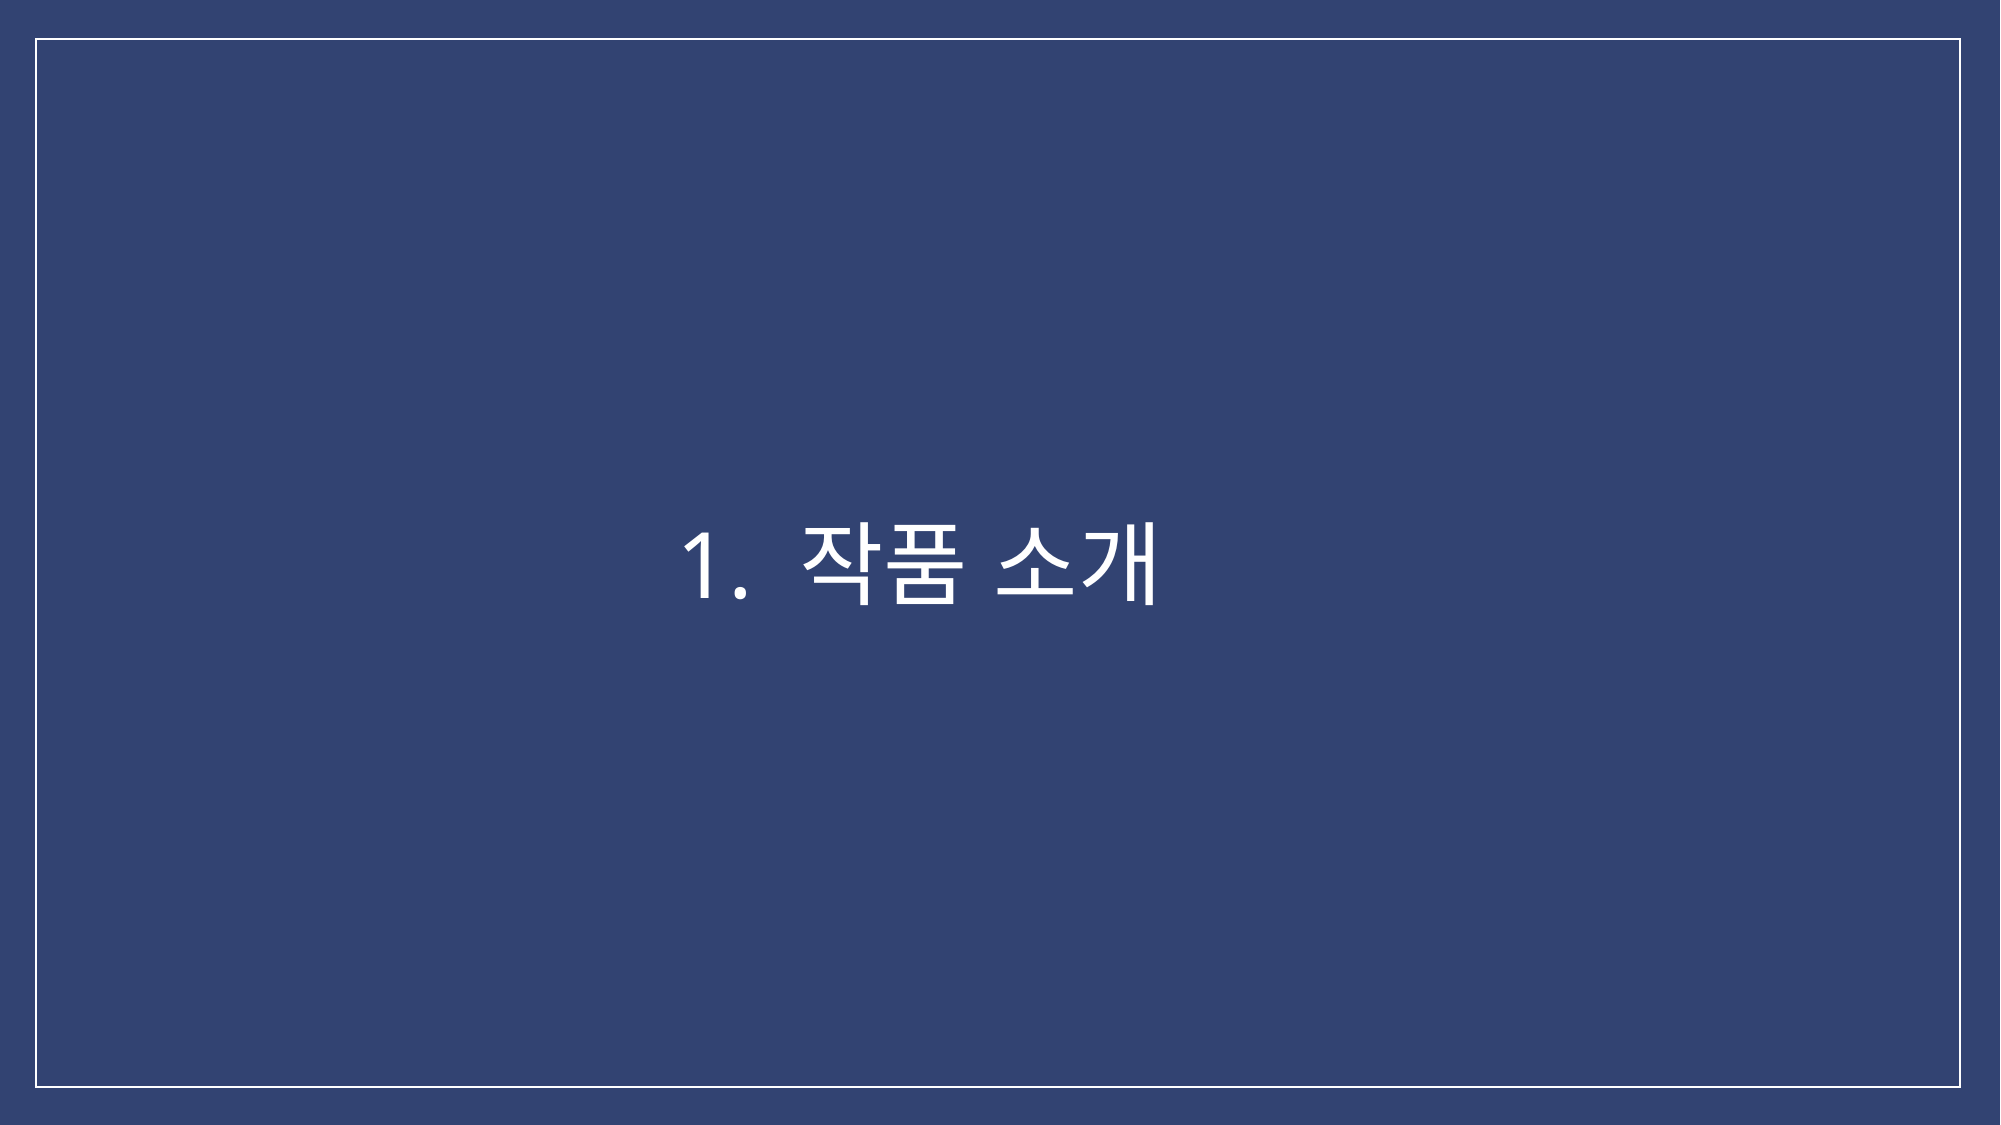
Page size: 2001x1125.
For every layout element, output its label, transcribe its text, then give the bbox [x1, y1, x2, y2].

text_box 1. 작품 소개 [661, 499, 1339, 624]
